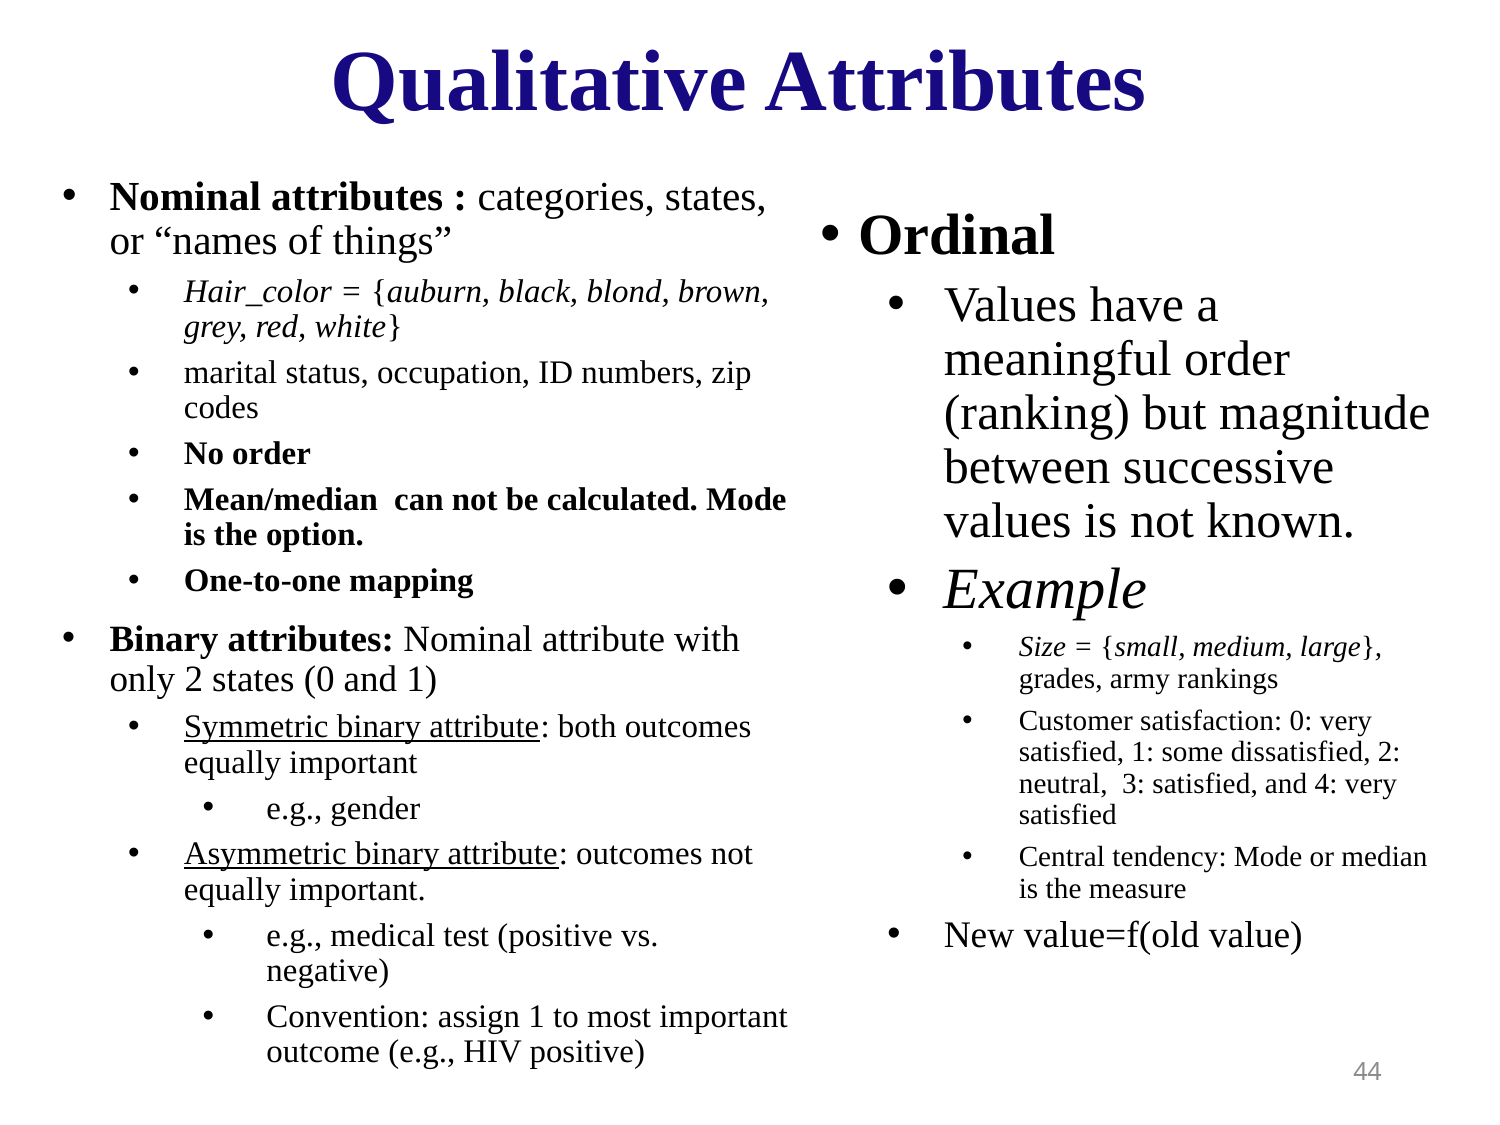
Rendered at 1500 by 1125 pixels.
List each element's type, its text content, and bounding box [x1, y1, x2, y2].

list Nominal attributes : categories, states, or “names of things” Hair_color = {auburn, black, blond, brown, grey, red, white} marital status, occupation, ID numbers, zip codes No order Mean/median can not be calculated. Mode is the option. One-to-one mapping Binary attributes: Nominal attribute with only 2 states (0 and 1) Symmetric binary attribute: both outcomes equally important e.g., gender Asymmetric binary attribute: outcomes not equally important. e.g., medical test (positive vs. negative) Convention: assign 1 to most important outcome (e.g., HIV positive) [47, 166, 806, 1087]
slide_number 44 [1059, 1043, 1397, 1103]
text_box Ordinal Values have a meaningful order (ranking) but magnitude between successive values is not known. Example Size = {small, medium, large}, grades, army rankings Customer satisfaction: 0: very satisfied, 1: some dissatisfied, 2: neutral, 3: satisfied, and 4: very satisfied Central tendency: Mode or median is the measure New value=f(old value) [805, 197, 1453, 1043]
title Qualitative Attributes [103, 27, 1397, 137]
